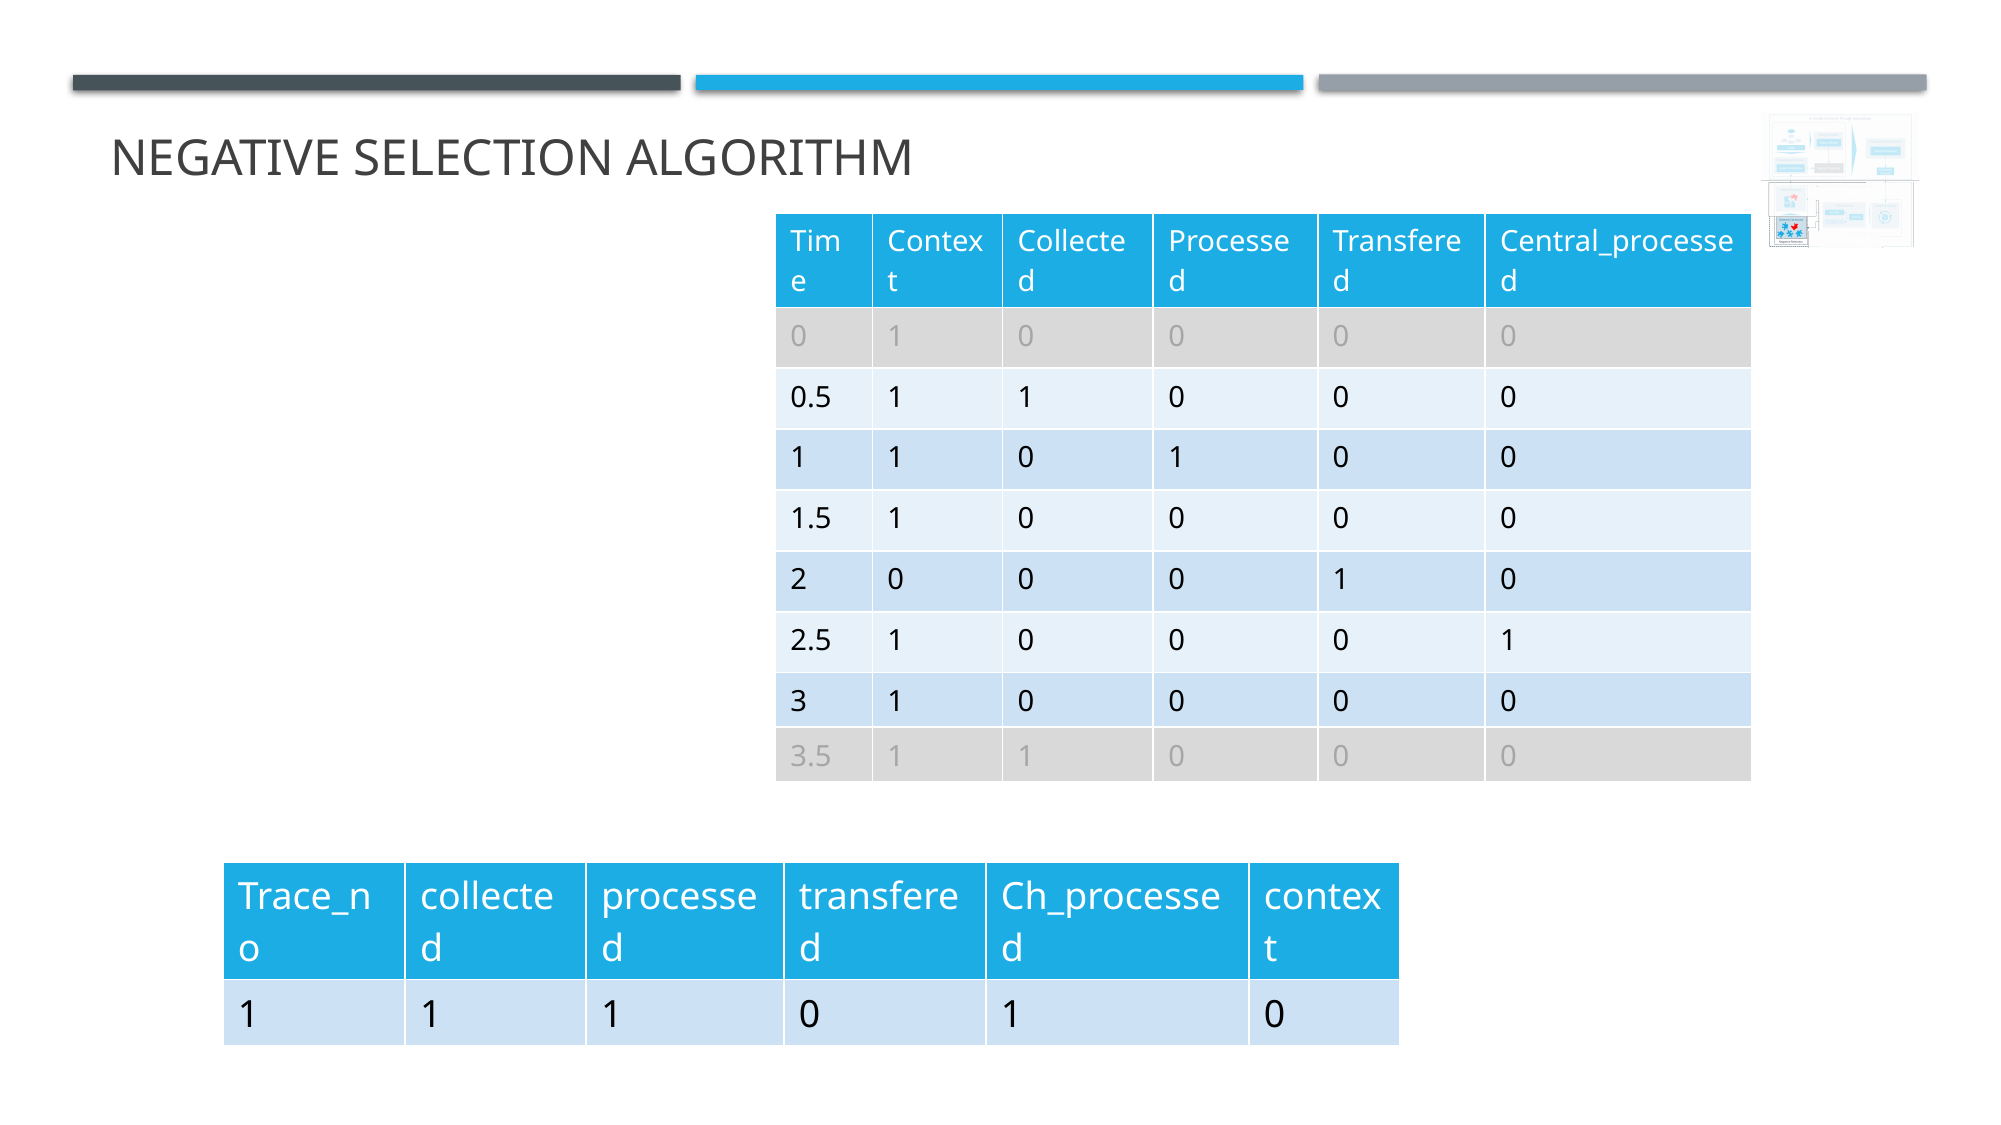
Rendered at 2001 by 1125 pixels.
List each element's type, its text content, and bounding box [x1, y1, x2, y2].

table_cell 0 [1250, 980, 1399, 1045]
table_cell 0 [1486, 369, 1751, 428]
table_cell 0 [776, 308, 872, 367]
table_cell 0 [1154, 491, 1317, 550]
table_cell 1 [873, 673, 1002, 726]
table_cell 1 [873, 728, 1002, 781]
table_cell 1 [873, 369, 1002, 428]
table_cell 0 [1003, 552, 1152, 611]
table_cell 0 [1003, 430, 1152, 489]
table_cell 0 [1319, 491, 1484, 550]
table_cell 1 [406, 980, 585, 1045]
table_cell 0 [1319, 728, 1484, 781]
table_cell 0 [873, 552, 1002, 611]
table_cell 0 [1003, 308, 1152, 367]
table_cell 0.5 [776, 369, 872, 428]
picture [1760, 113, 1919, 248]
table_cell 1 [873, 491, 1002, 550]
table_cell 0 [1486, 673, 1751, 726]
table_header transfered [785, 863, 985, 979]
table_cell 1 [873, 613, 1002, 672]
table_cell 1 [987, 980, 1248, 1045]
table_cell 0 [1319, 613, 1484, 672]
table_cell 1.5 [776, 491, 872, 550]
table_cell 1 [587, 980, 783, 1045]
table_cell 0 [1003, 673, 1152, 726]
text_box Negative selection algorithm [95, 115, 1756, 198]
table_cell 3.5 [776, 728, 872, 781]
table_cell 1 [1003, 728, 1152, 781]
table_cell 2 [776, 552, 872, 611]
table_cell 0 [1486, 308, 1751, 367]
table_cell 0 [1154, 613, 1317, 672]
table_cell 1 [776, 430, 872, 489]
table_cell 0 [1003, 613, 1152, 672]
table_cell 0 [1486, 552, 1751, 611]
table_header Transfered [1319, 214, 1484, 307]
table_header context [1250, 863, 1399, 979]
table_header Context [873, 214, 1002, 307]
table_cell 1 [1003, 369, 1152, 428]
table_header Ch_processed [987, 863, 1248, 979]
table_cell 0 [1486, 728, 1751, 781]
table_cell 0 [1154, 728, 1317, 781]
table_header Time [776, 214, 872, 307]
table_header Collected [1003, 214, 1152, 307]
table_cell 1 [1486, 613, 1751, 672]
table_header Trace_no [224, 863, 404, 979]
table_header Central_processed [1486, 214, 1751, 307]
table_cell 3 [776, 673, 872, 726]
table_cell 0 [1319, 673, 1484, 726]
table_cell 0 [1003, 491, 1152, 550]
table_cell 0 [1319, 430, 1484, 489]
table_cell 0 [1319, 369, 1484, 428]
table_cell 1 [873, 430, 1002, 489]
table_cell 0 [1319, 308, 1484, 367]
table_header processed [587, 863, 783, 979]
table_cell 2.5 [776, 613, 872, 672]
table_cell 0 [1154, 552, 1317, 611]
table_cell 0 [1486, 430, 1751, 489]
table_cell 1 [1154, 430, 1317, 489]
table_cell 1 [1319, 552, 1484, 611]
table_cell 0 [1154, 308, 1317, 367]
table_header Processed [1154, 214, 1317, 307]
table_cell 1 [224, 980, 404, 1045]
table_cell 0 [1486, 491, 1751, 550]
table_header collected [406, 863, 585, 979]
table_cell 0 [1154, 369, 1317, 428]
table_cell 0 [1154, 673, 1317, 726]
table_cell 1 [873, 308, 1002, 367]
table_cell 0 [785, 980, 985, 1045]
